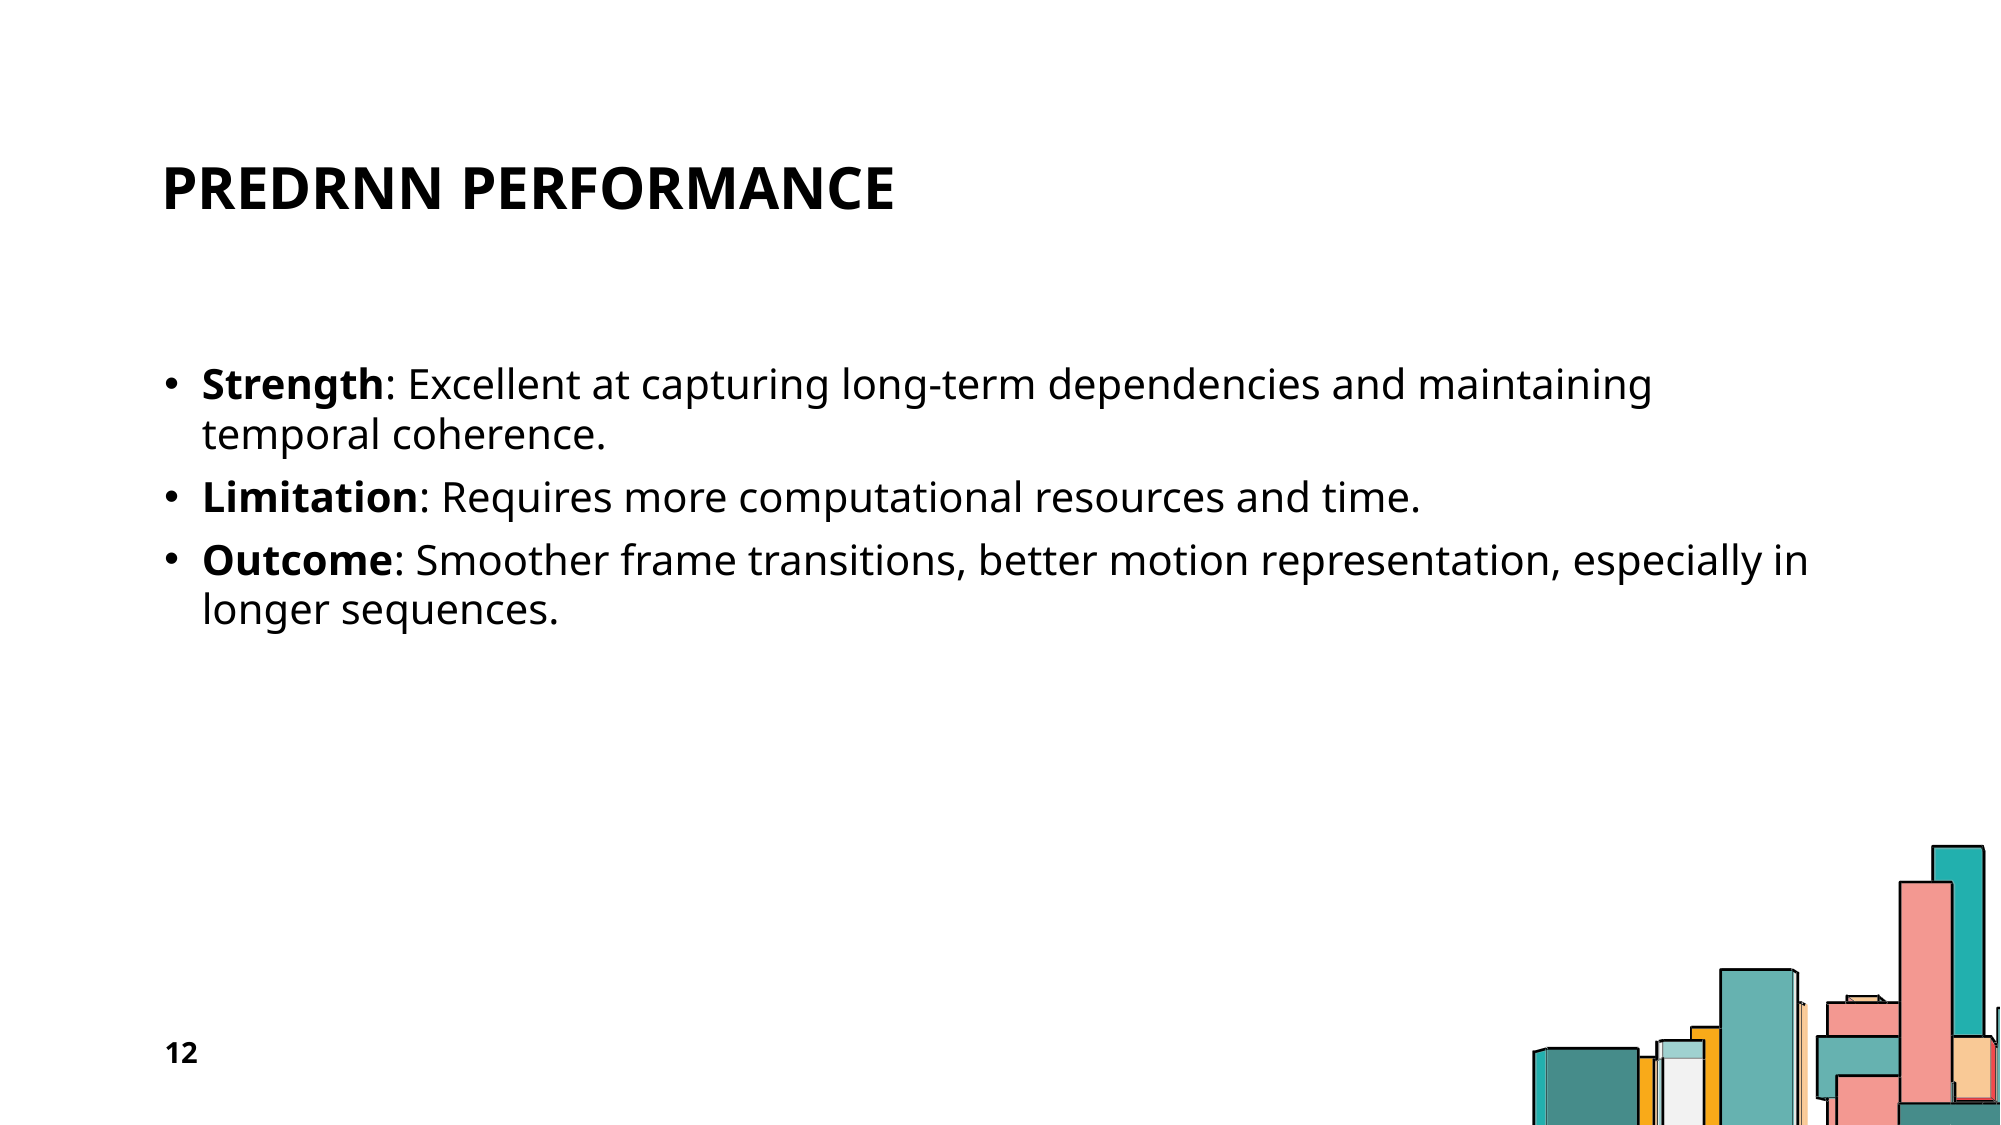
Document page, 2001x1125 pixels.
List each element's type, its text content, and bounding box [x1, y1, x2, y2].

picture [1471, 834, 2000, 1125]
title PREDRNN Performance [146, 11, 1854, 230]
list Strength: Excellent at capturing long-term dependencies and maintaining temporal coherence. Limitation: Requires more computational resources and time. Outcome: Smoother frame transitions, better motion representation, especially in longer sequences. [149, 169, 1857, 823]
slide_number 12 [149, 1024, 588, 1085]
